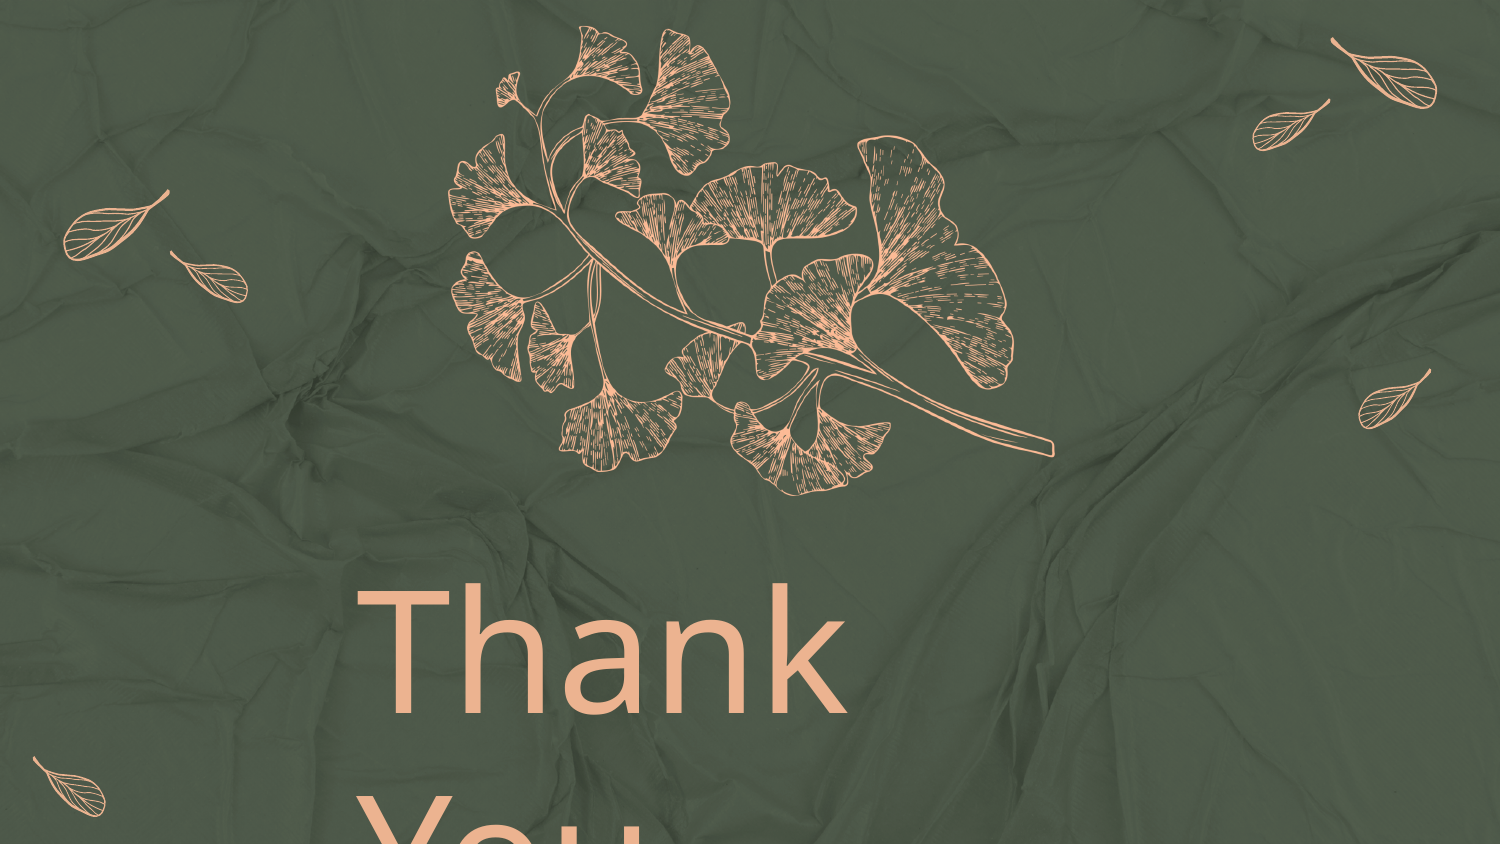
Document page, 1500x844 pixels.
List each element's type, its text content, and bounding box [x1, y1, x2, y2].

title Thank You [341, 527, 1194, 721]
picture [0, 0, 1500, 844]
